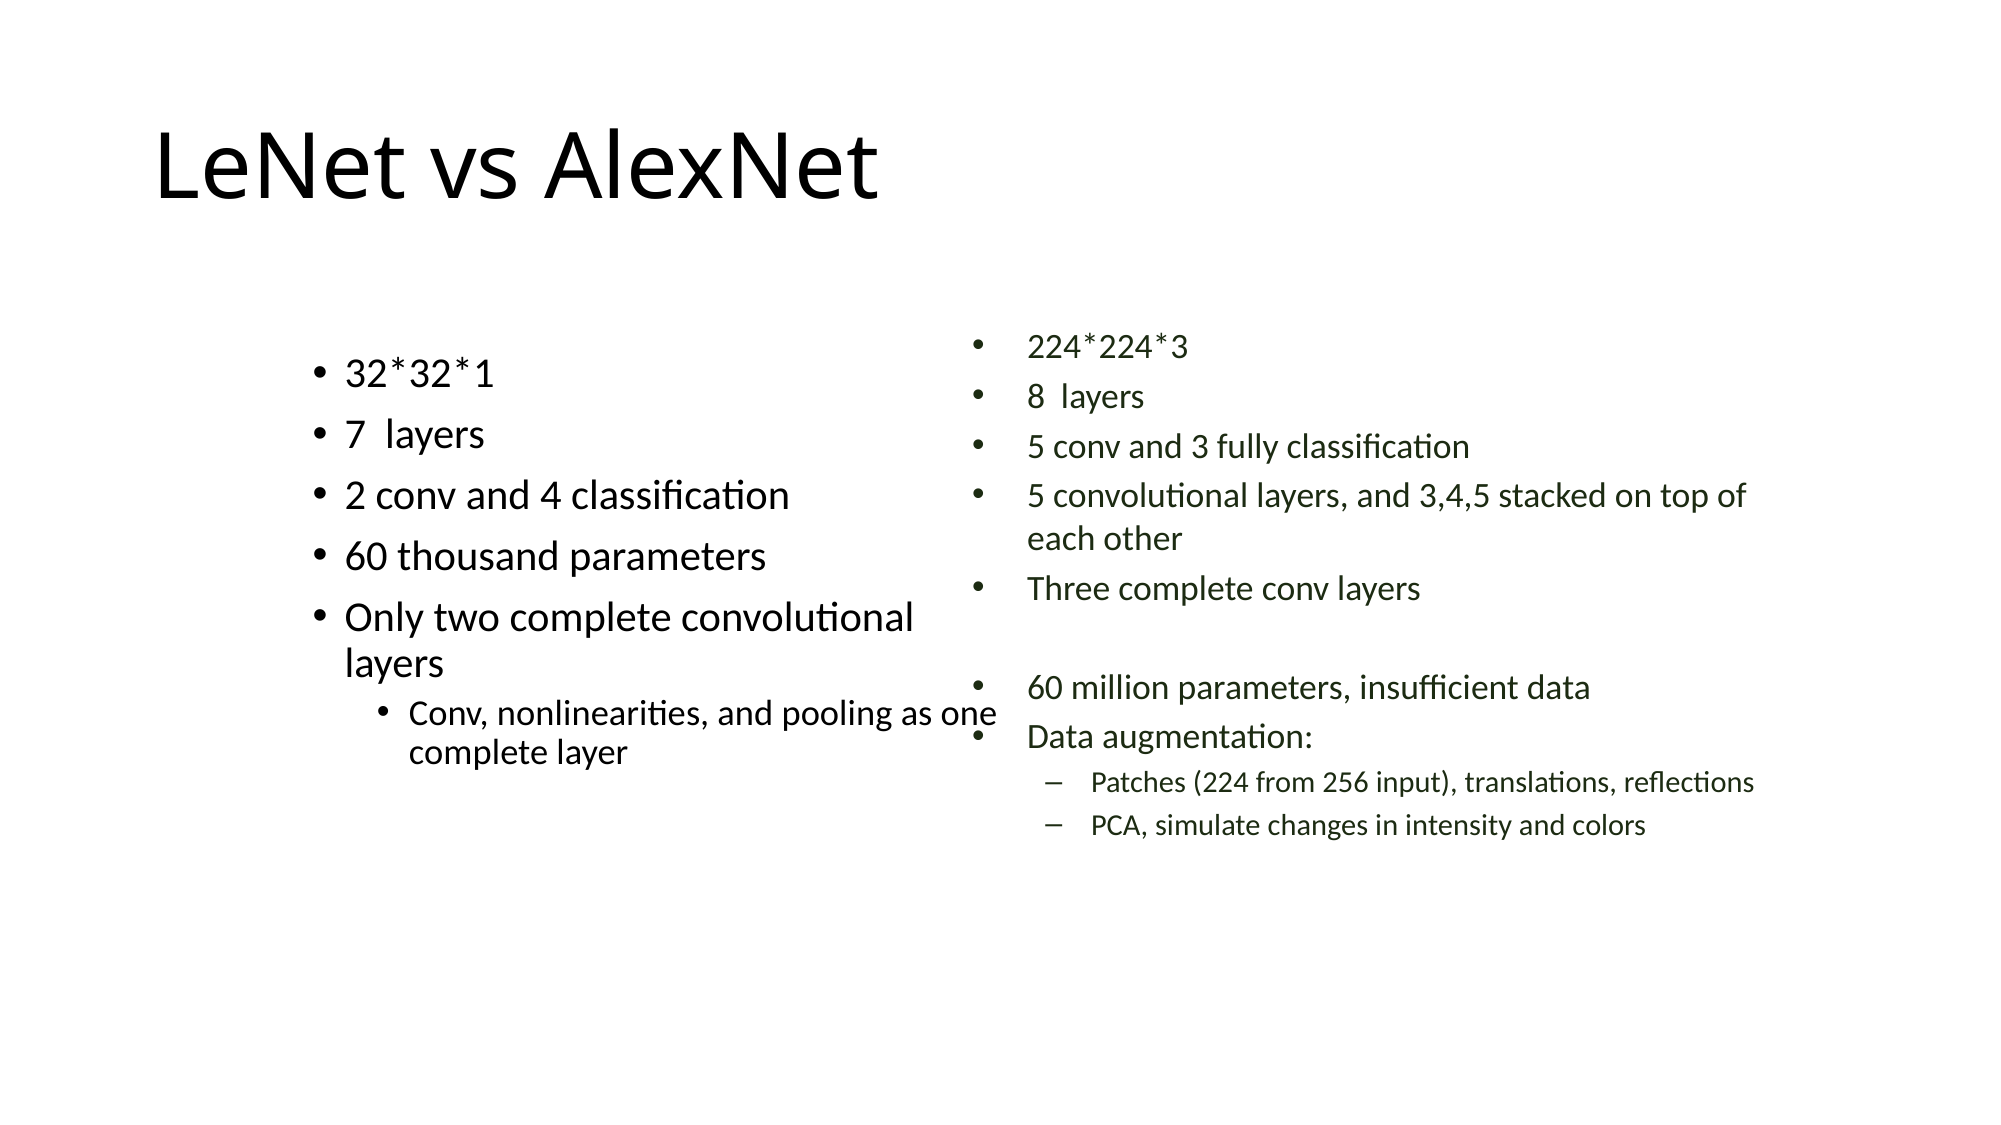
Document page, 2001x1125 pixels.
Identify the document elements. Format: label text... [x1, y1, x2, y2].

title LeNet vs AlexNet [137, 59, 1863, 278]
text_box 224*224*3 8 layers 5 conv and 3 fully classification 5 convolutional layers, and 3,4,5 stacked on top of each other Three complete conv layers 60 million parameters, insufficient data Data augmentation: Patches (224 from 256 input), translations, reflections PCA, simulate changes in intensity and colors [957, 216, 1787, 863]
list 32*32*1 7 layers 2 conv and 4 classification 60 thousand parameters Only two complete convolutional layers Conv, nonlinearities, and pooling as one complete layer [297, 216, 957, 785]
